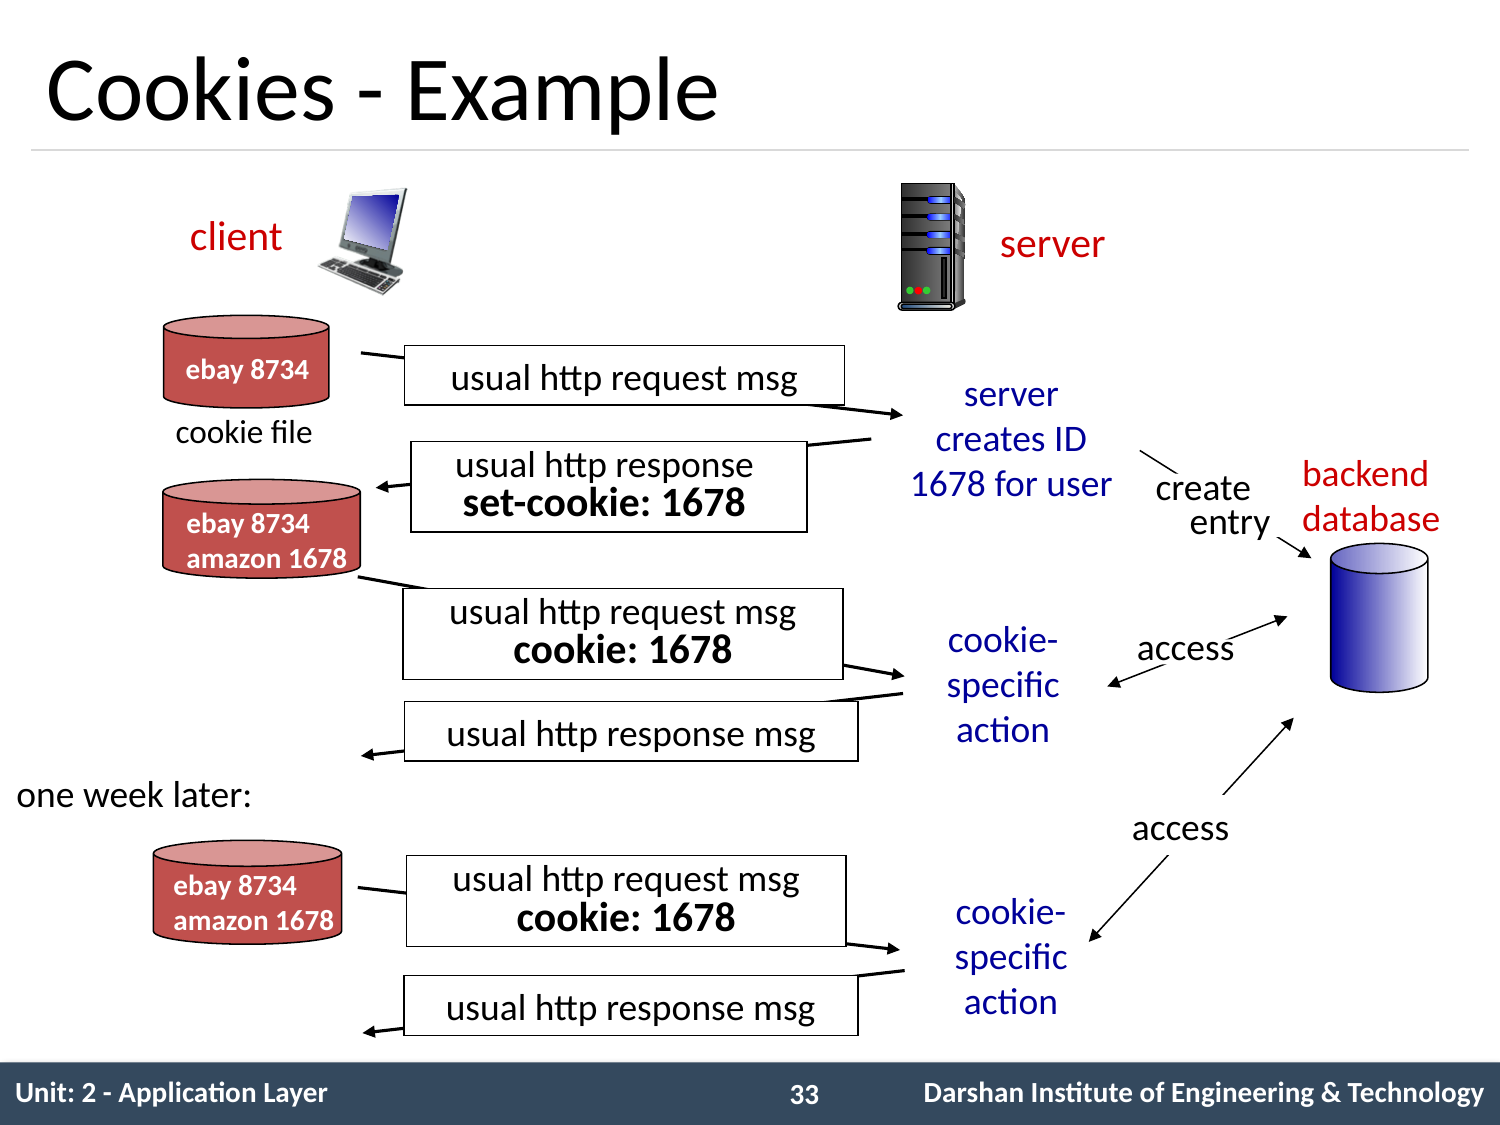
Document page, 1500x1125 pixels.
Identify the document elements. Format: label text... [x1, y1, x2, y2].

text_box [357, 576, 1288, 717]
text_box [162, 438, 872, 584]
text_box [163, 315, 330, 409]
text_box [360, 345, 1333, 559]
text_box cookie file [160, 402, 355, 439]
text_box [153, 840, 387, 945]
text_box one week later: [1, 762, 268, 823]
title Cookies - Example [31, 17, 1469, 150]
text_box server [985, 208, 1121, 274]
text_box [897, 183, 966, 311]
text_box client [175, 201, 291, 267]
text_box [357, 717, 1294, 1032]
text_box backend database [1337, 441, 1456, 547]
text_box [1330, 543, 1428, 693]
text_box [296, 183, 410, 304]
